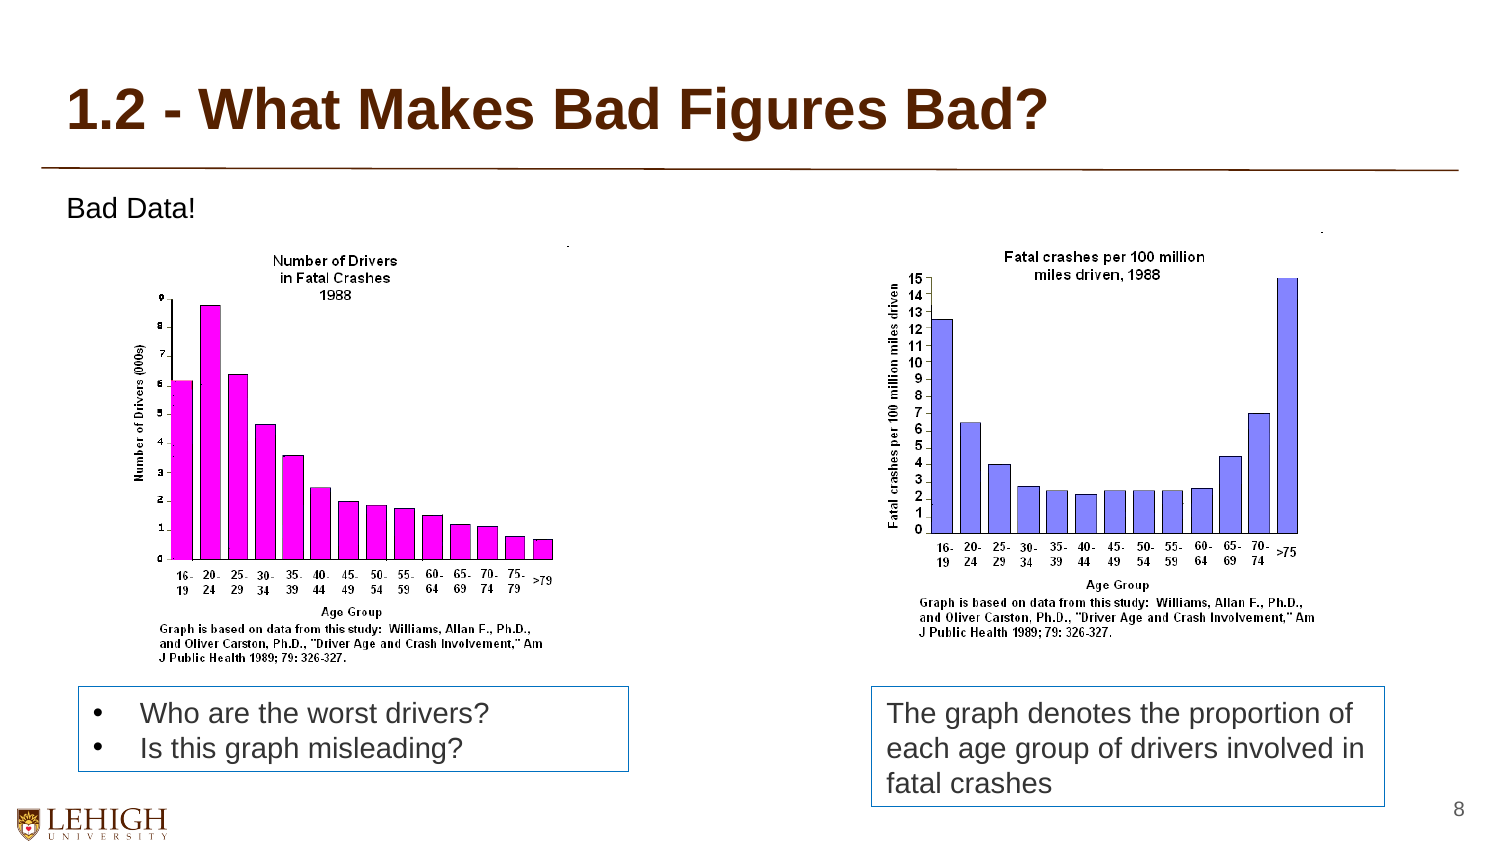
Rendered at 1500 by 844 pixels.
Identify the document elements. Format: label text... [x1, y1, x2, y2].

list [871, 232, 1323, 653]
title 1.2 - What Makes Bad Figures Bad? [51, 56, 1449, 156]
text_box Bad Data! [51, 182, 212, 232]
text_box Who are the worst drivers? Is this graph misleading? [78, 686, 629, 772]
text_box The graph denotes the proportion of each age group of drivers involved in fatal crashes [871, 686, 1385, 807]
slide_number 8 [1389, 776, 1480, 841]
picture [17, 808, 167, 841]
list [131, 246, 569, 667]
